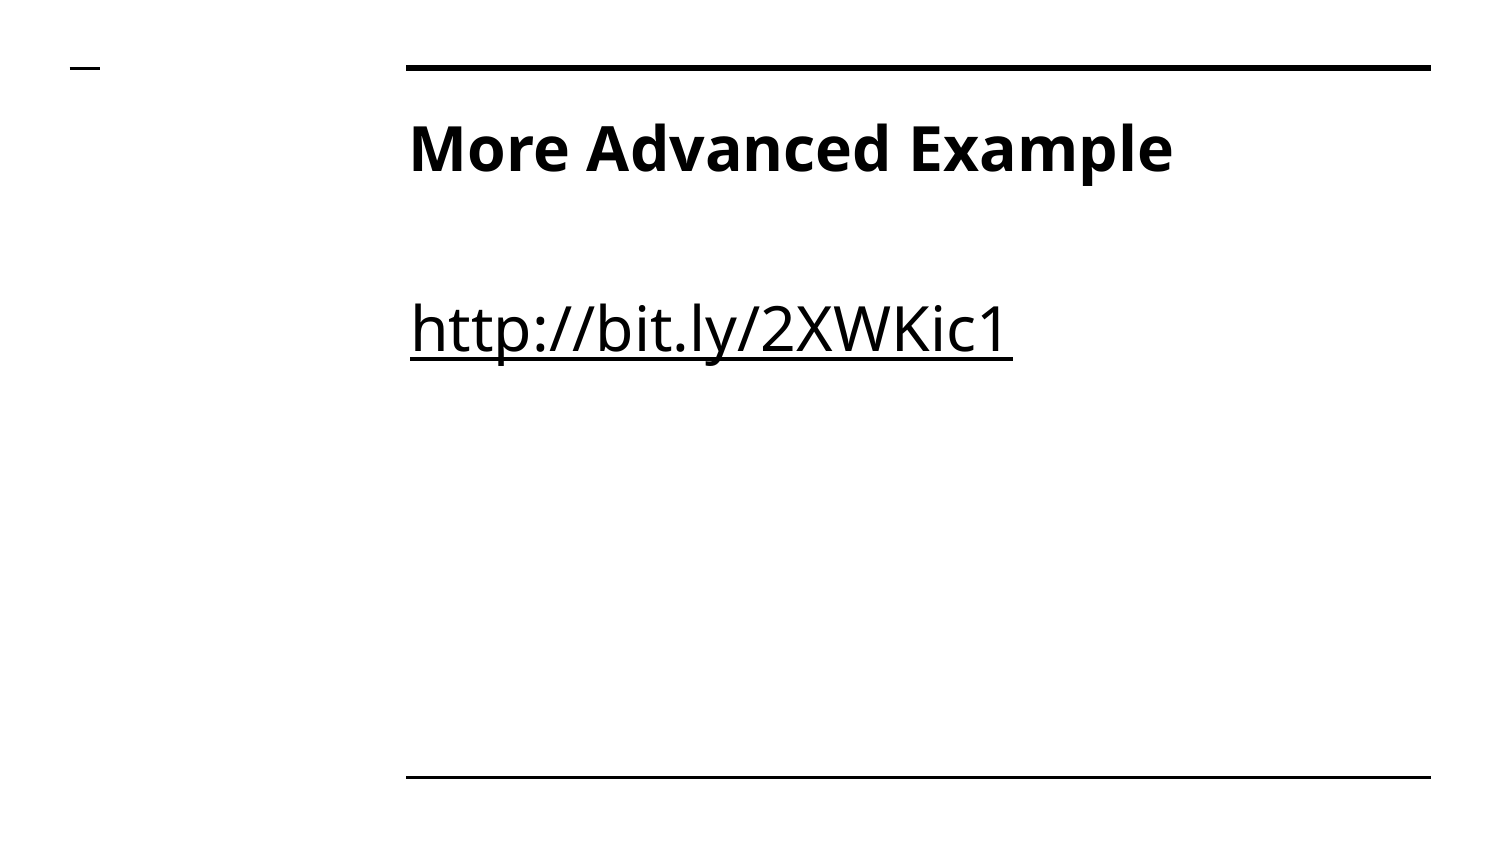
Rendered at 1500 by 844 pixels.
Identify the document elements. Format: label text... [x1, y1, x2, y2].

title More Advanced Example [393, 94, 1431, 199]
list http://bit.ly/2XWKic1 [395, 261, 1433, 755]
